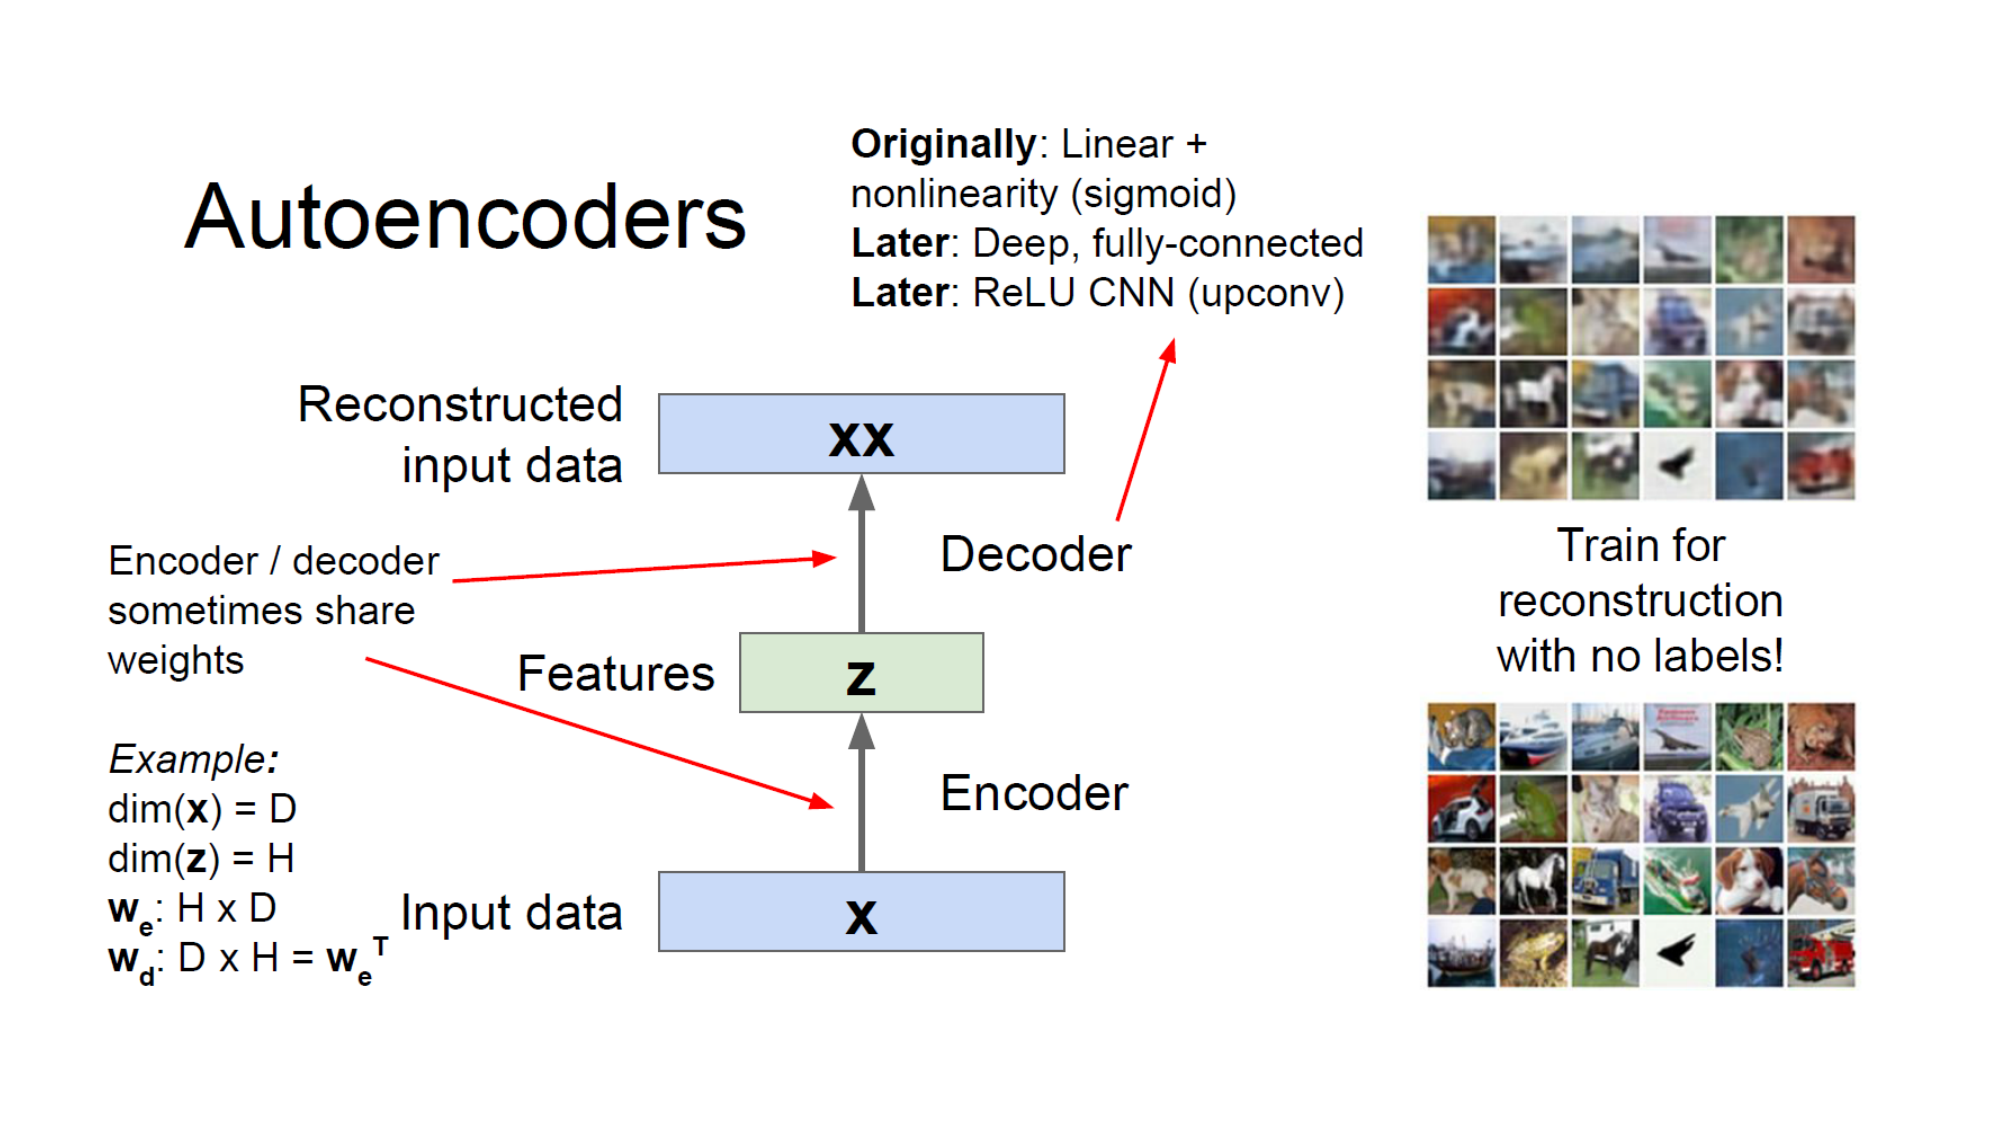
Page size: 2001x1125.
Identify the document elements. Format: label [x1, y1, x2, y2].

list [84, 99, 1868, 1004]
